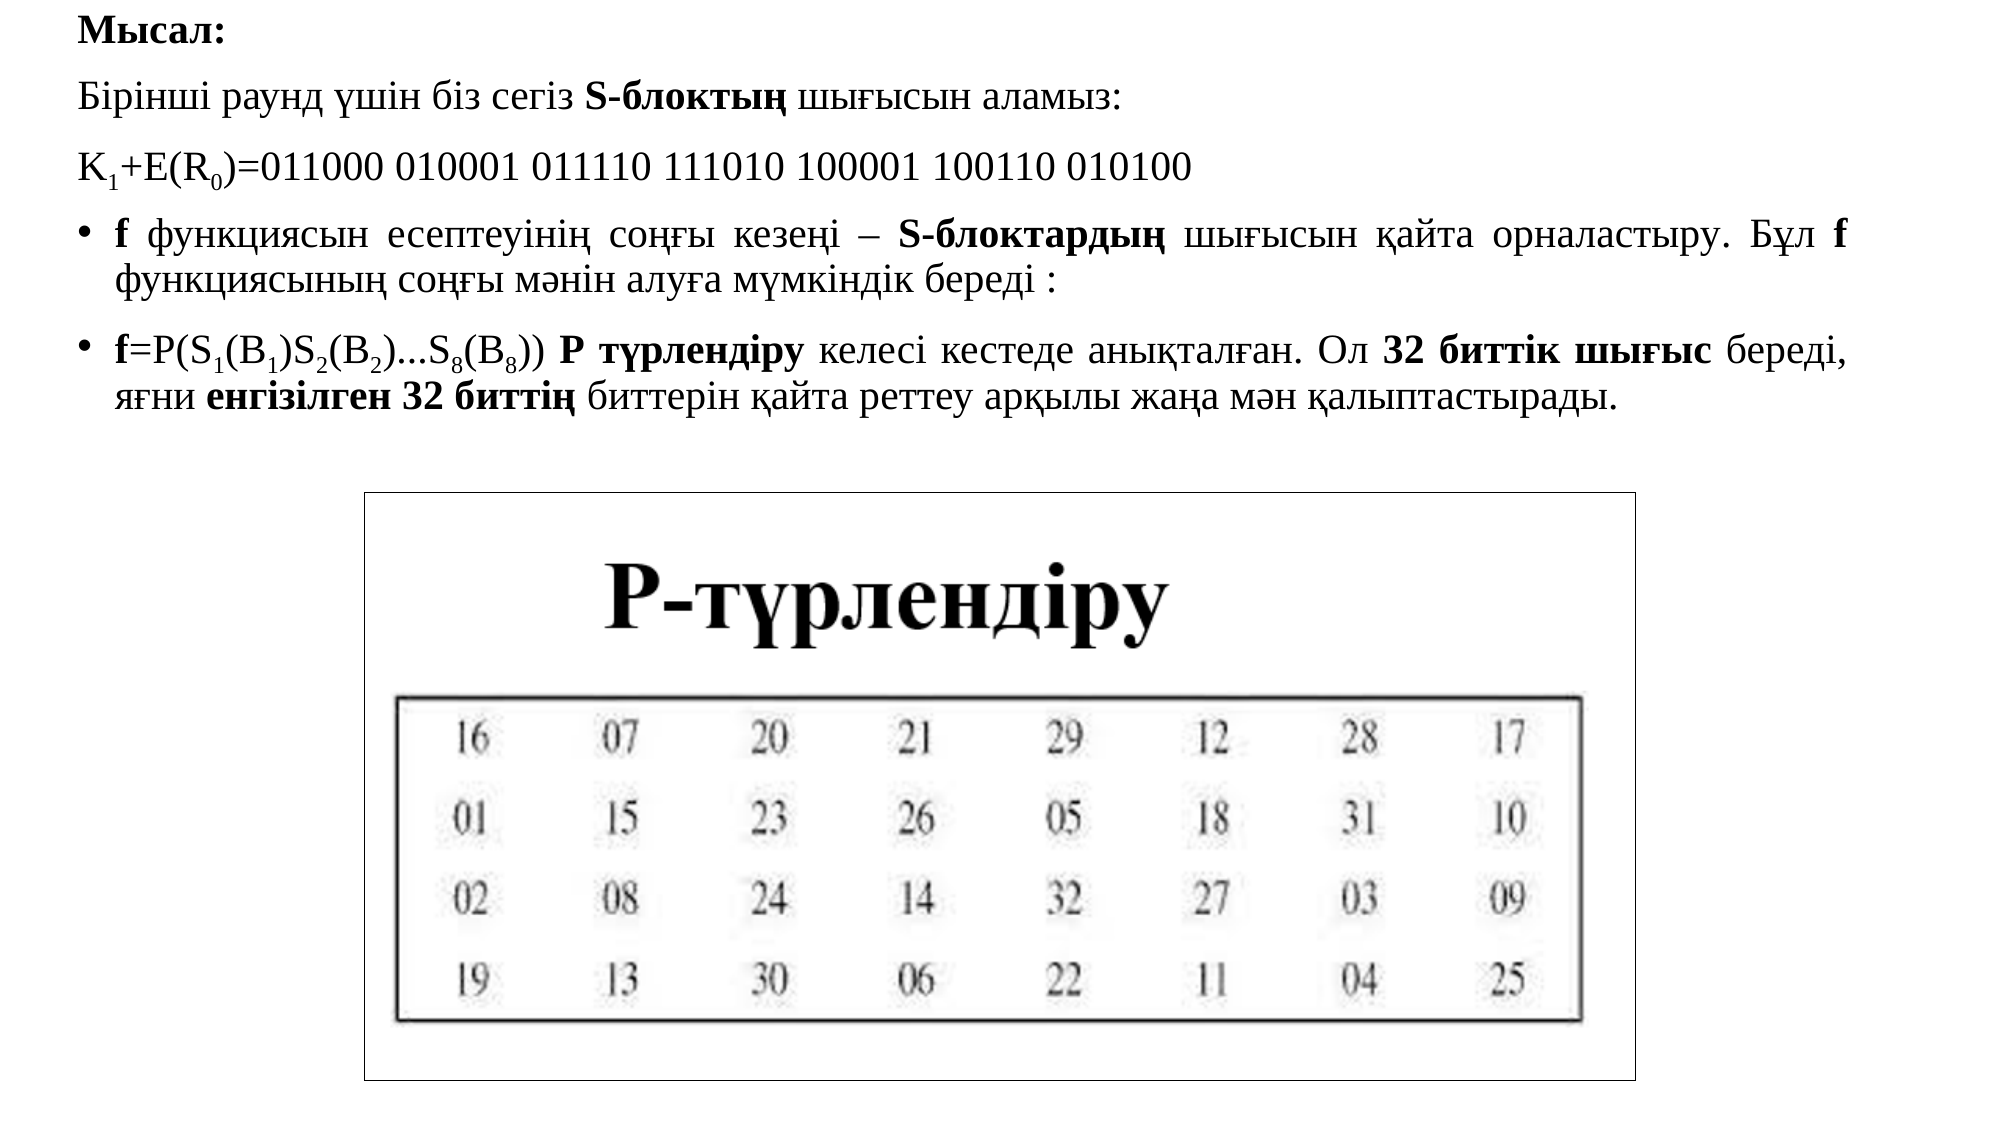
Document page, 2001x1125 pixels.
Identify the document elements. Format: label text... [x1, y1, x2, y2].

picture [364, 492, 1636, 1082]
list Мысал: Бірінші раунд үшін біз сегіз S-блоктың шығысын аламыз: K1+E(R0)=011000 010001 011110 111010 100001 100110 010100 f функциясын есептеуінің соңғы кезеңі – S-блоктардың шығысын қайта орналастыру. Бұл f функциясының соңғы мәнін алуға мүмкіндік береді : f=P(S1(B1)S2(B2)...S8(B8)) P түрлендіру келесі кестеде анықталған. Ол 32 биттік шығыс береді, яғни енгізілген 32 биттің биттерін қайта реттеу арқылы жаңа мән қалыптастырады. [62, 0, 1863, 1065]
